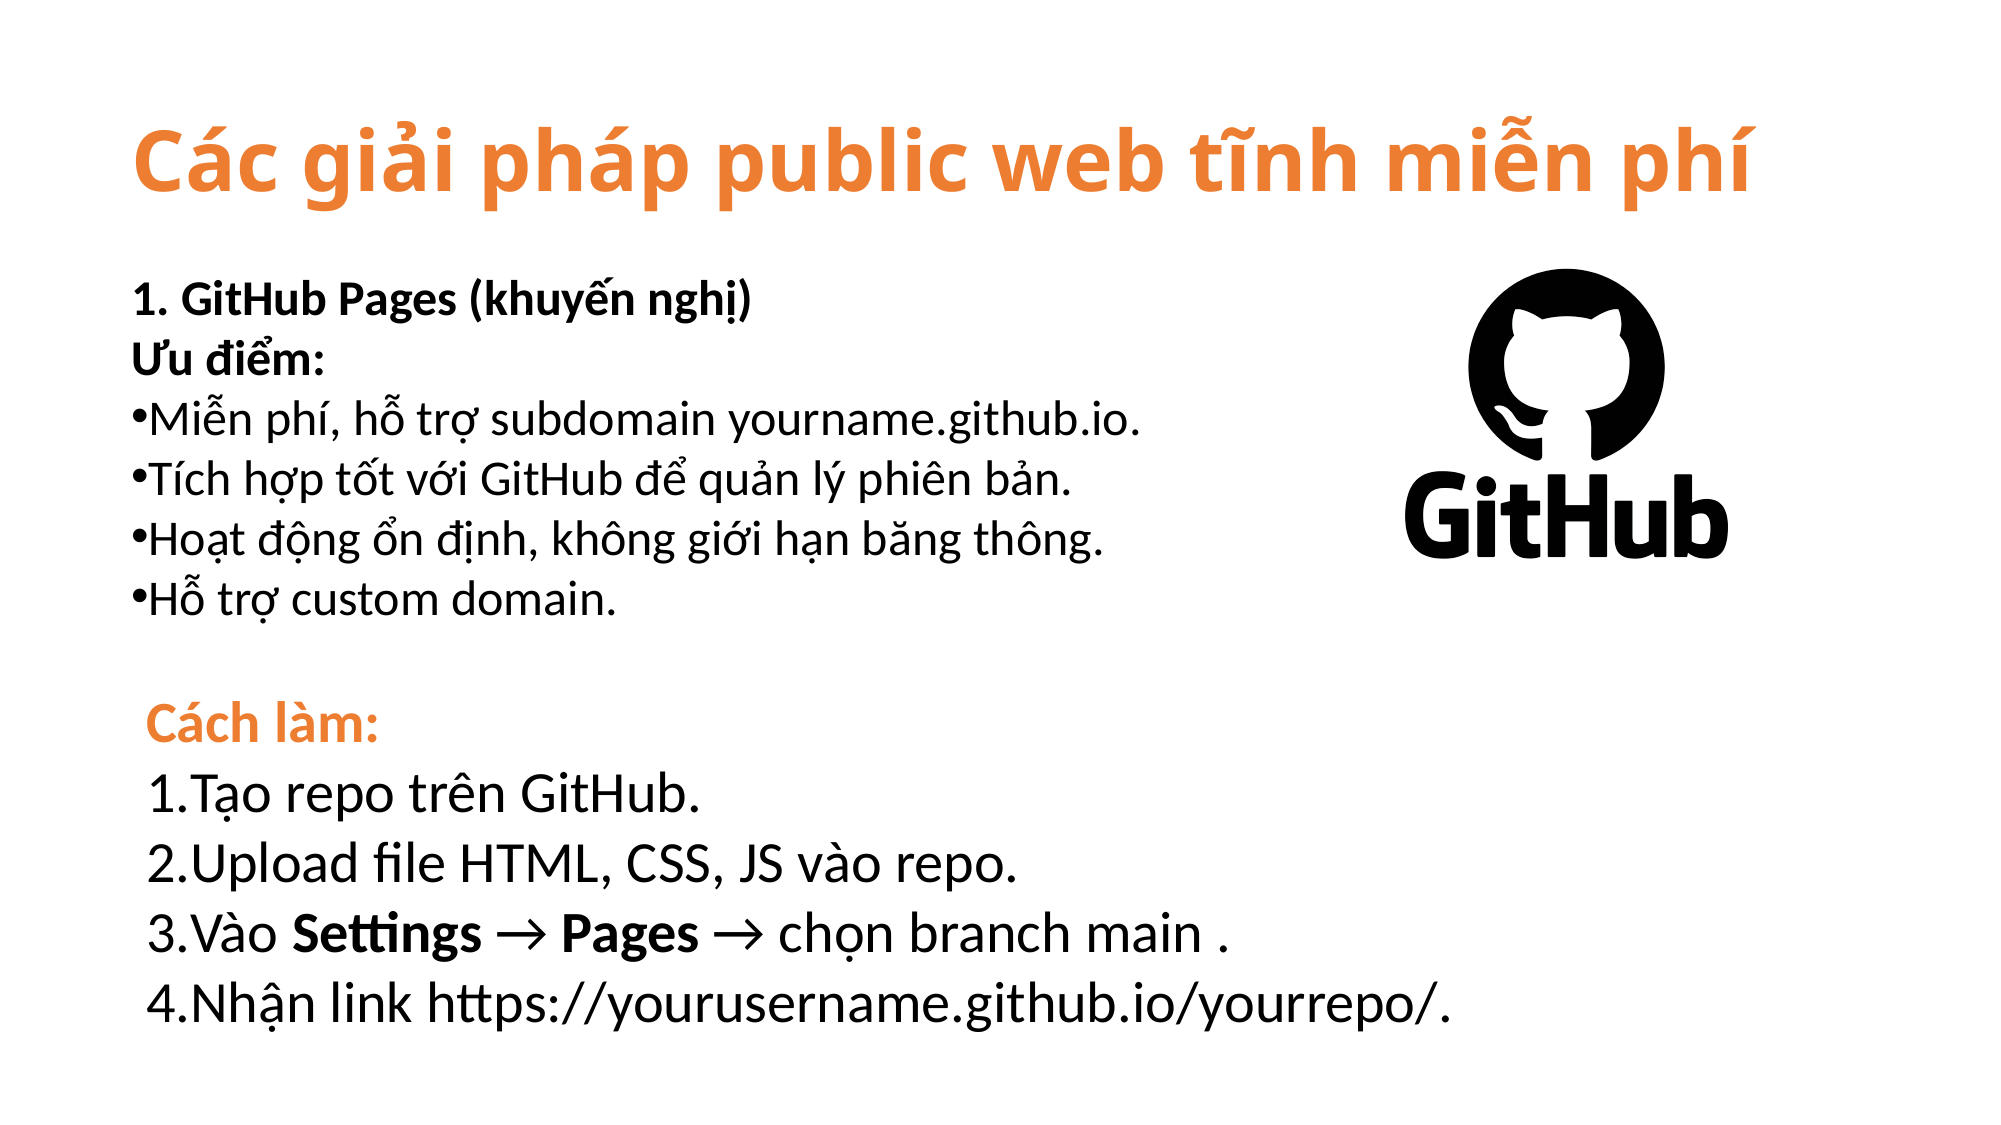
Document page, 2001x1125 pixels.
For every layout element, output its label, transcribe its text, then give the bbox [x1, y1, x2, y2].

text_box Cách làm: Tạo repo trên GitHub. Upload file HTML, CSS, JS vào repo. Vào Settings → Pages → chọn branch main . Nhận link https://yourusername.github.io/yourrepo/. [131, 676, 1748, 1041]
text_box 1. GitHub Pages (khuyến nghị) Ưu điểm: Miễn phí, hỗ trợ subdomain yourname.github.io. Tích hợp tốt với GitHub để quản lý phiên bản. Hoạt động ổn định, không giới hạn băng thông. Hỗ trợ custom domain. [116, 257, 1277, 633]
text_box Các giải pháp public web tĩnh miễn phí [116, 111, 1807, 265]
picture [1301, 264, 1832, 563]
